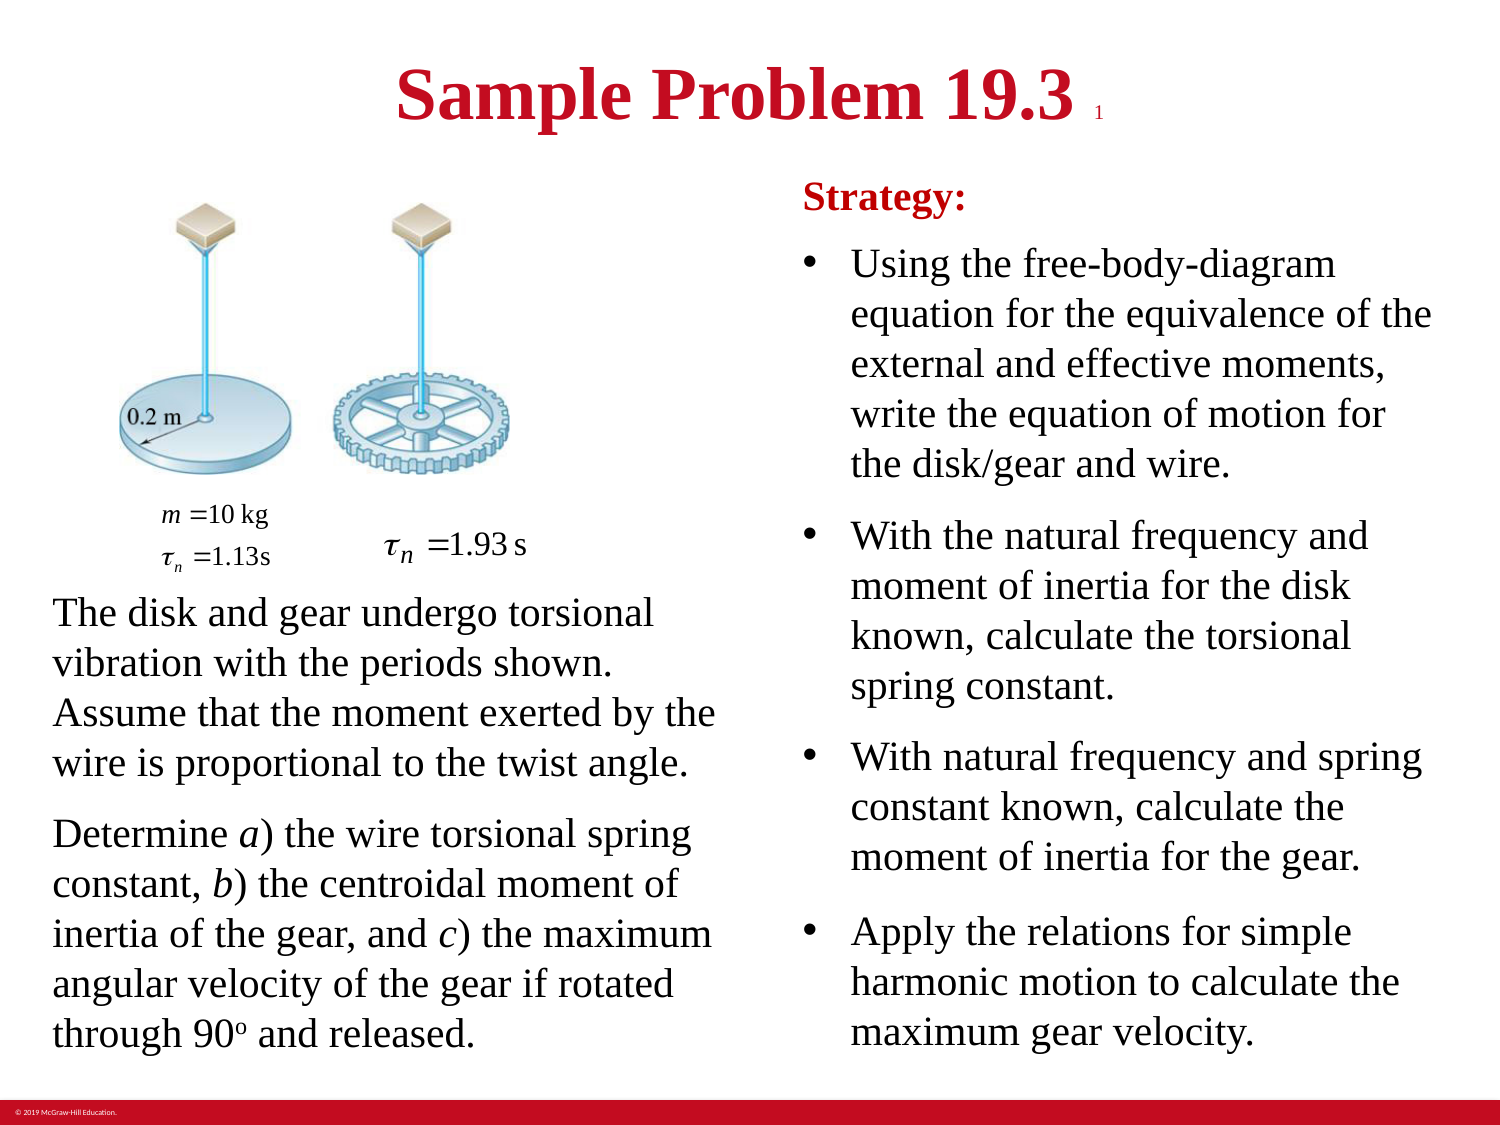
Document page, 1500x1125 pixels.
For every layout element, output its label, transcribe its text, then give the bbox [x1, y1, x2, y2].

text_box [155, 496, 278, 580]
list With the natural frequency and moment of inertia for the disk known, calculate the torsional spring constant. [787, 500, 1450, 713]
list Apply the relations for simple harmonic motion to calculate the maximum gear velocity. [787, 896, 1475, 1063]
picture [119, 202, 510, 476]
list Strategy: Using the free-body-diagram equation for the equivalence of the external and effective moments, write the equation of motion for the disk/gear and wire. [787, 161, 1450, 488]
title Sample Problem 19.3 1 [75, 36, 1425, 147]
list With natural frequency and spring constant known, calculate the moment of inertia for the gear. [787, 721, 1450, 888]
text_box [382, 524, 531, 569]
list The disk and gear undergo torsional vibration with the periods shown. Assume that the moment exerted by the wire is proportional to the twist angle. Determine a) the wire torsional spring constant, b) the centroidal moment of inertia of the gear, and c) the maximum angular velocity of the gear if rotated through 90o and released. [37, 577, 775, 1063]
